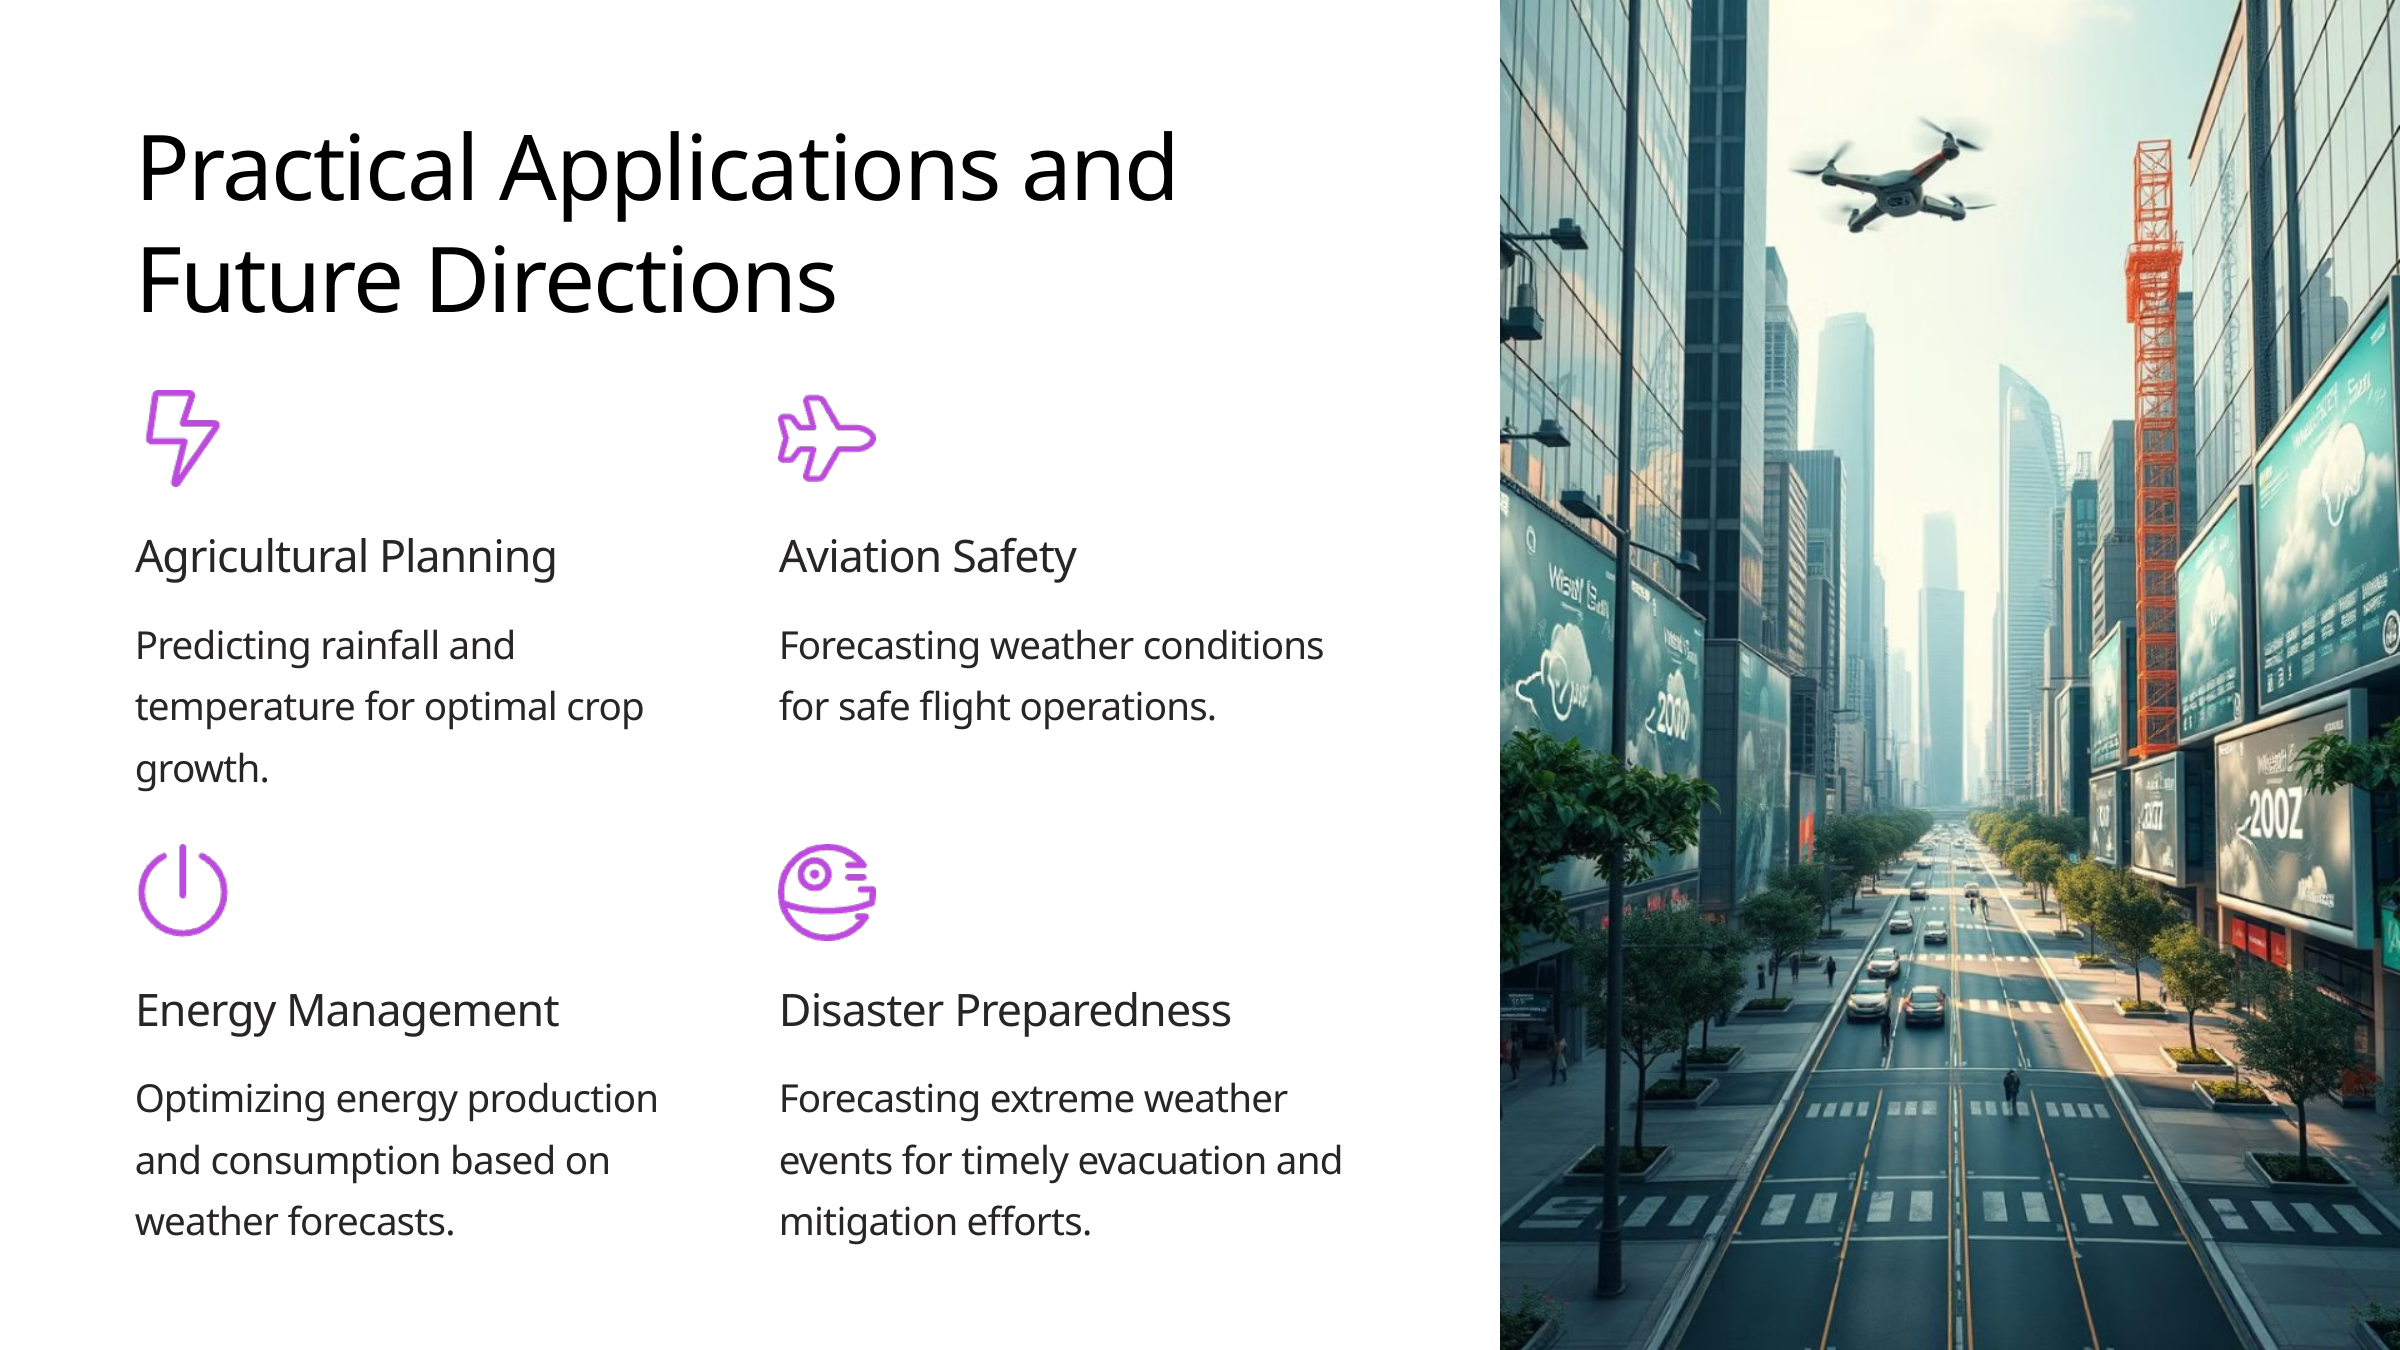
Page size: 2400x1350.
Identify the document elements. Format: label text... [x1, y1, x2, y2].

text_box Forecasting extreme weather events for timely evacuation and mitigation efforts. [778, 1059, 1365, 1244]
text_box Predicting rainfall and temperature for optimal crop growth. [134, 605, 722, 729]
text_box Energy Management [134, 979, 589, 1036]
text_box Disaster Preparedness [778, 979, 1233, 1036]
text_box Agricultural Planning [134, 525, 589, 583]
picture [134, 390, 232, 487]
picture [778, 844, 876, 941]
text_box Optimizing energy production and consumption based on weather forecasts. [134, 1059, 722, 1244]
text_box Practical Applications and Future Directions [134, 105, 1366, 333]
text_box Forecasting weather conditions for safe flight operations. [778, 605, 1365, 729]
picture [1499, 0, 2400, 1350]
picture [778, 390, 876, 487]
picture [134, 844, 232, 941]
text_box Aviation Safety [778, 525, 1233, 583]
